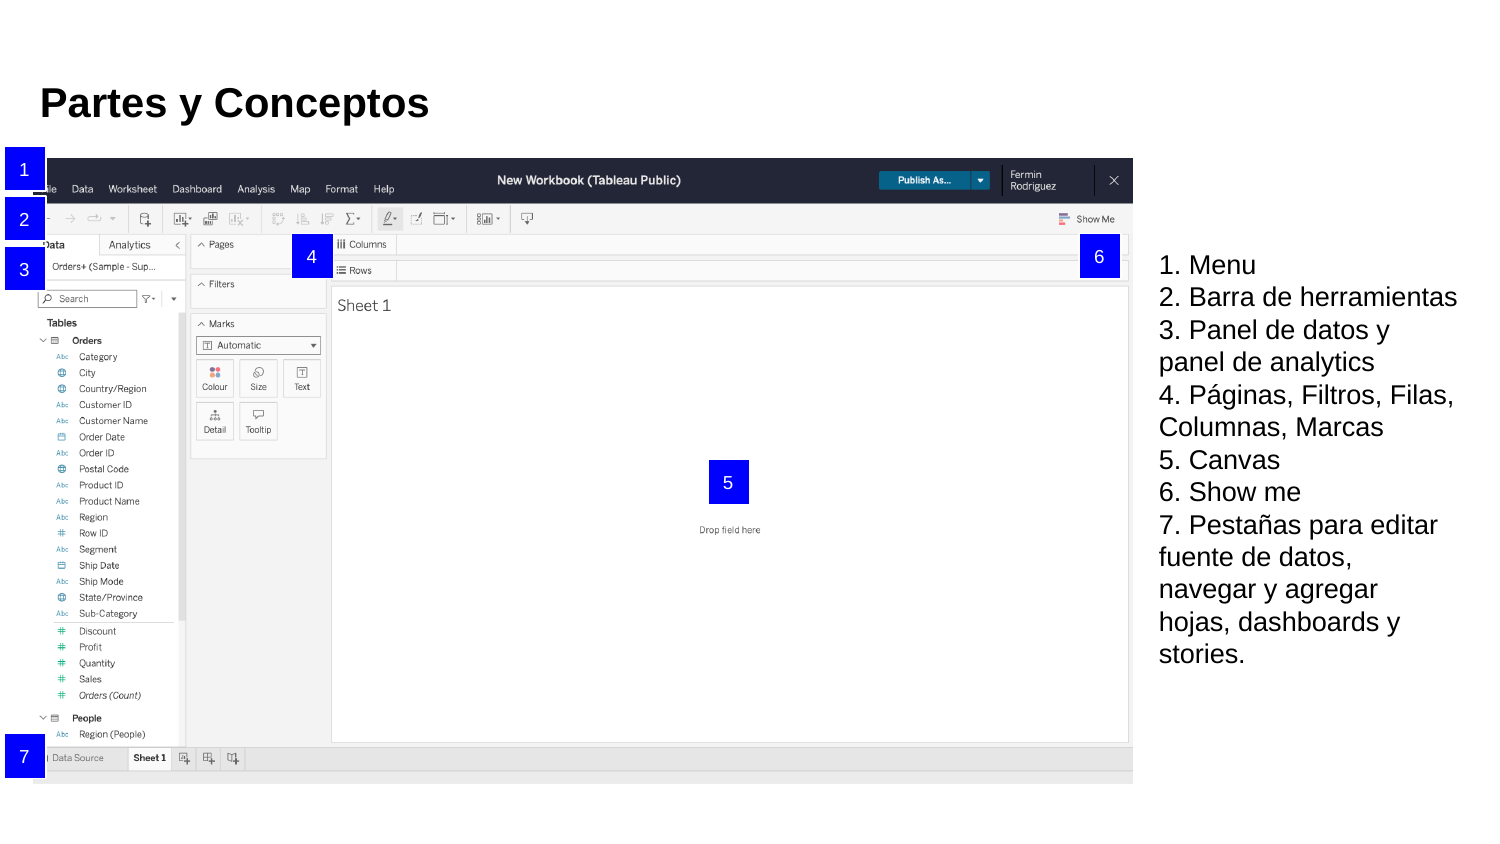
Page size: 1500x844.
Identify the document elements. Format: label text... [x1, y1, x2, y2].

text_box Partes y Conceptos [24, 60, 572, 141]
picture [33, 158, 1134, 784]
text_box 1. Menu 2. Barra de herramientas 3. Panel de datos y panel de analytics 4. Páginas, Filtros, Filas, Columnas, Marcas 5. Canvas 6. Show me 7. Pestañas para editar fuente de datos, navegar y agregar hojas, dashboards y stories. [1143, 232, 1500, 735]
text_box 7 [4, 733, 28, 779]
text_box 3 [4, 245, 28, 292]
text_box 1 [4, 145, 47, 192]
text_box 2 [4, 195, 28, 242]
